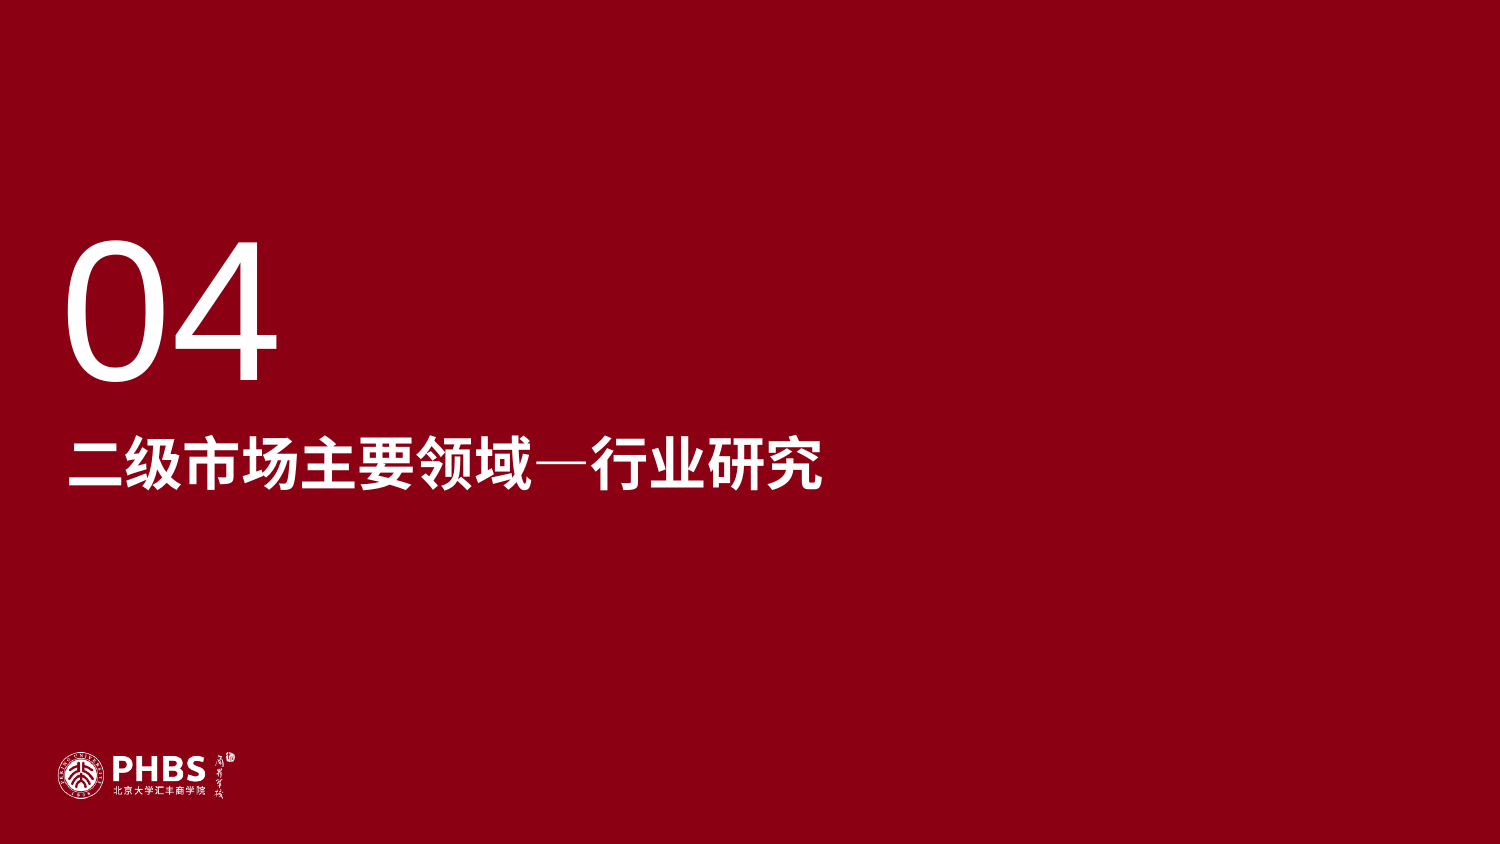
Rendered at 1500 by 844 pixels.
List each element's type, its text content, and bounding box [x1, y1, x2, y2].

picture [53, 743, 268, 800]
text_box 二级市场主要领域—行业研究 [51, 409, 886, 504]
text_box 04 [45, 173, 435, 428]
